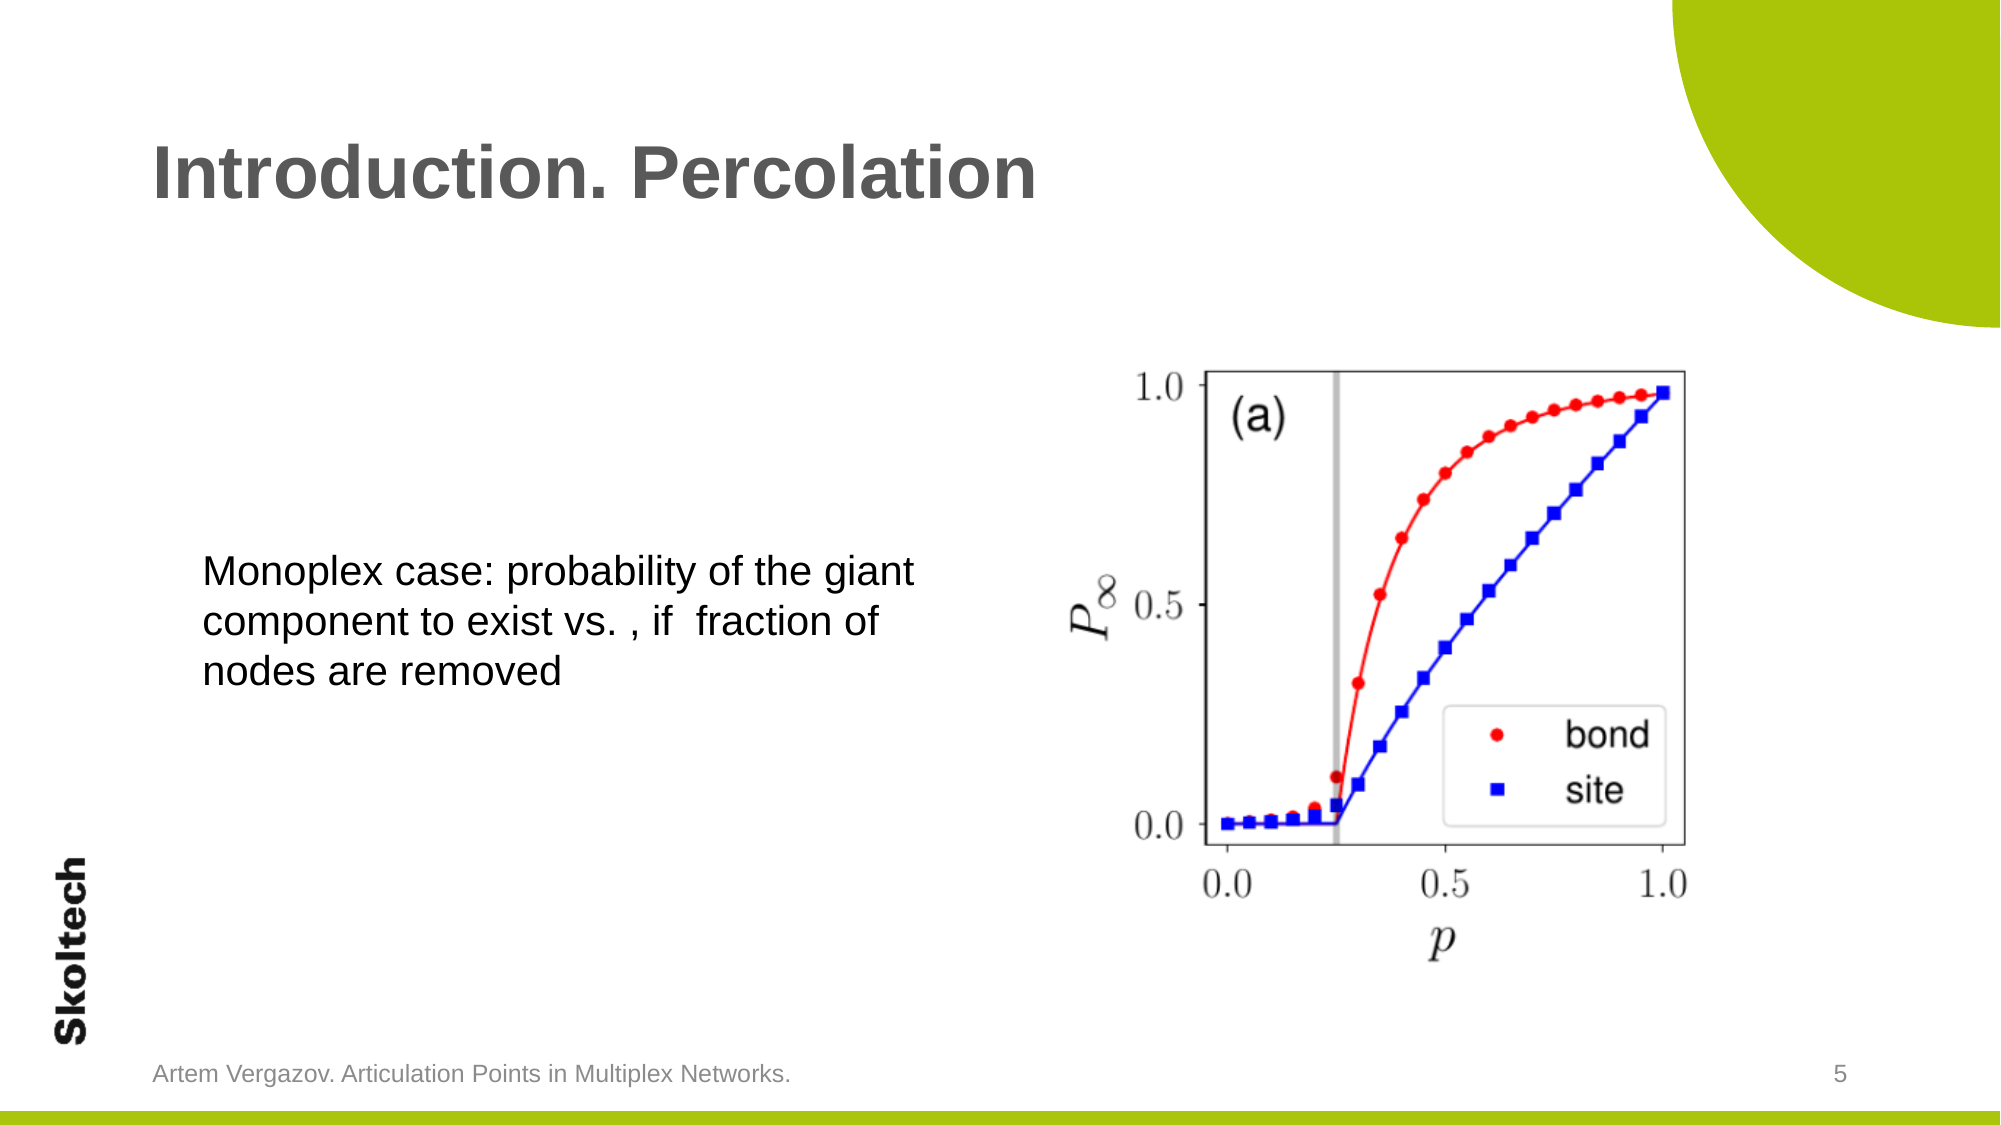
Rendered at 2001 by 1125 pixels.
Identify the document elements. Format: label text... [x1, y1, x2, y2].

slide_number 5 [1412, 1042, 1863, 1103]
picture [1052, 338, 1716, 979]
footer Artem Vergazov. Articulation Points in Multiplex Networks. [137, 1042, 1338, 1103]
picture [54, 853, 86, 1050]
title Introduction. Percolation [137, 59, 1863, 278]
